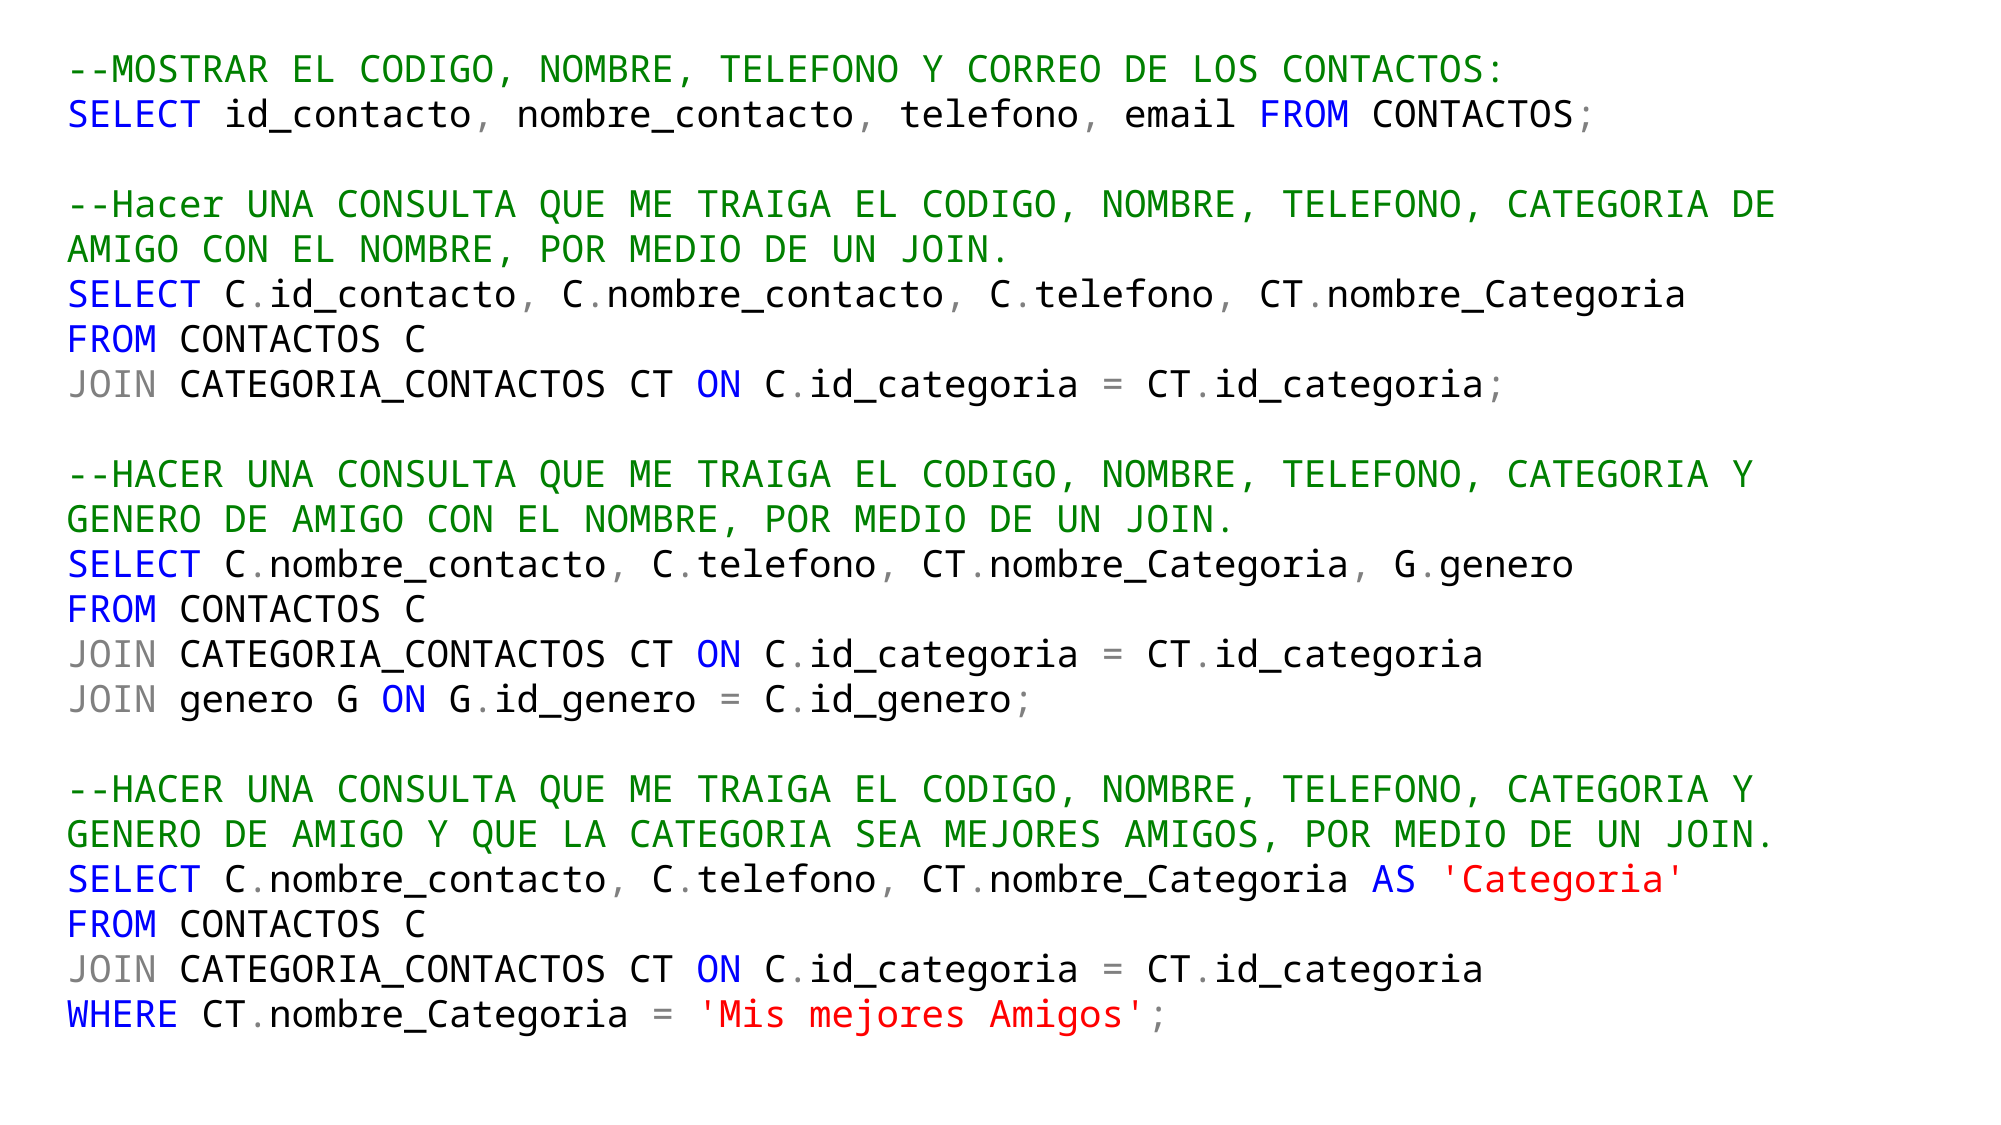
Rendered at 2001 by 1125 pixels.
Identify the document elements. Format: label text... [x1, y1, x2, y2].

text_box --MOSTRAR EL CODIGO, NOMBRE, TELEFONO Y CORREO DE LOS CONTACTOS: SELECT id_contacto, nombre_contacto, telefono, email FROM CONTACTOS; --Hacer UNA CONSULTA QUE ME TRAIGA EL CODIGO, NOMBRE, TELEFONO, CATEGORIA DE AMIGO CON EL NOMBRE, POR MEDIO DE UN JOIN. SELECT C.id_contacto, C.nombre_contacto, C.telefono, CT.nombre_Categoria FROM CONTACTOS C JOIN CATEGORIA_CONTACTOS CT ON C.id_categoria = CT.id_categoria; --HACER UNA CONSULTA QUE ME TRAIGA EL CODIGO, NOMBRE, TELEFONO, CATEGORIA Y GENERO DE AMIGO CON EL NOMBRE, POR MEDIO DE UN JOIN. SELECT C.nombre_contacto, C.telefono, CT.nombre_Categoria, G.genero FROM CONTACTOS C JOIN CATEGORIA_CONTACTOS CT ON C.id_categoria = CT.id_categoria JOIN genero G ON G.id_genero = C.id_genero; --HACER UNA CONSULTA QUE ME TRAIGA EL CODIGO, NOMBRE, TELEFONO, CATEGORIA Y GENERO DE AMIGO Y QUE LA CATEGORIA SEA MEJORES AMIGOS, POR MEDIO DE UN JOIN. SELECT C.nombre_contacto, C.telefono, CT.nombre_Categoria AS 'Categoria' FROM CONTACTOS C JOIN CATEGORIA_CONTACTOS CT ON C.id_categoria = CT.id_categoria WHERE CT.nombre_Categoria = 'Mis mejores Amigos'; [51, 37, 1914, 1078]
